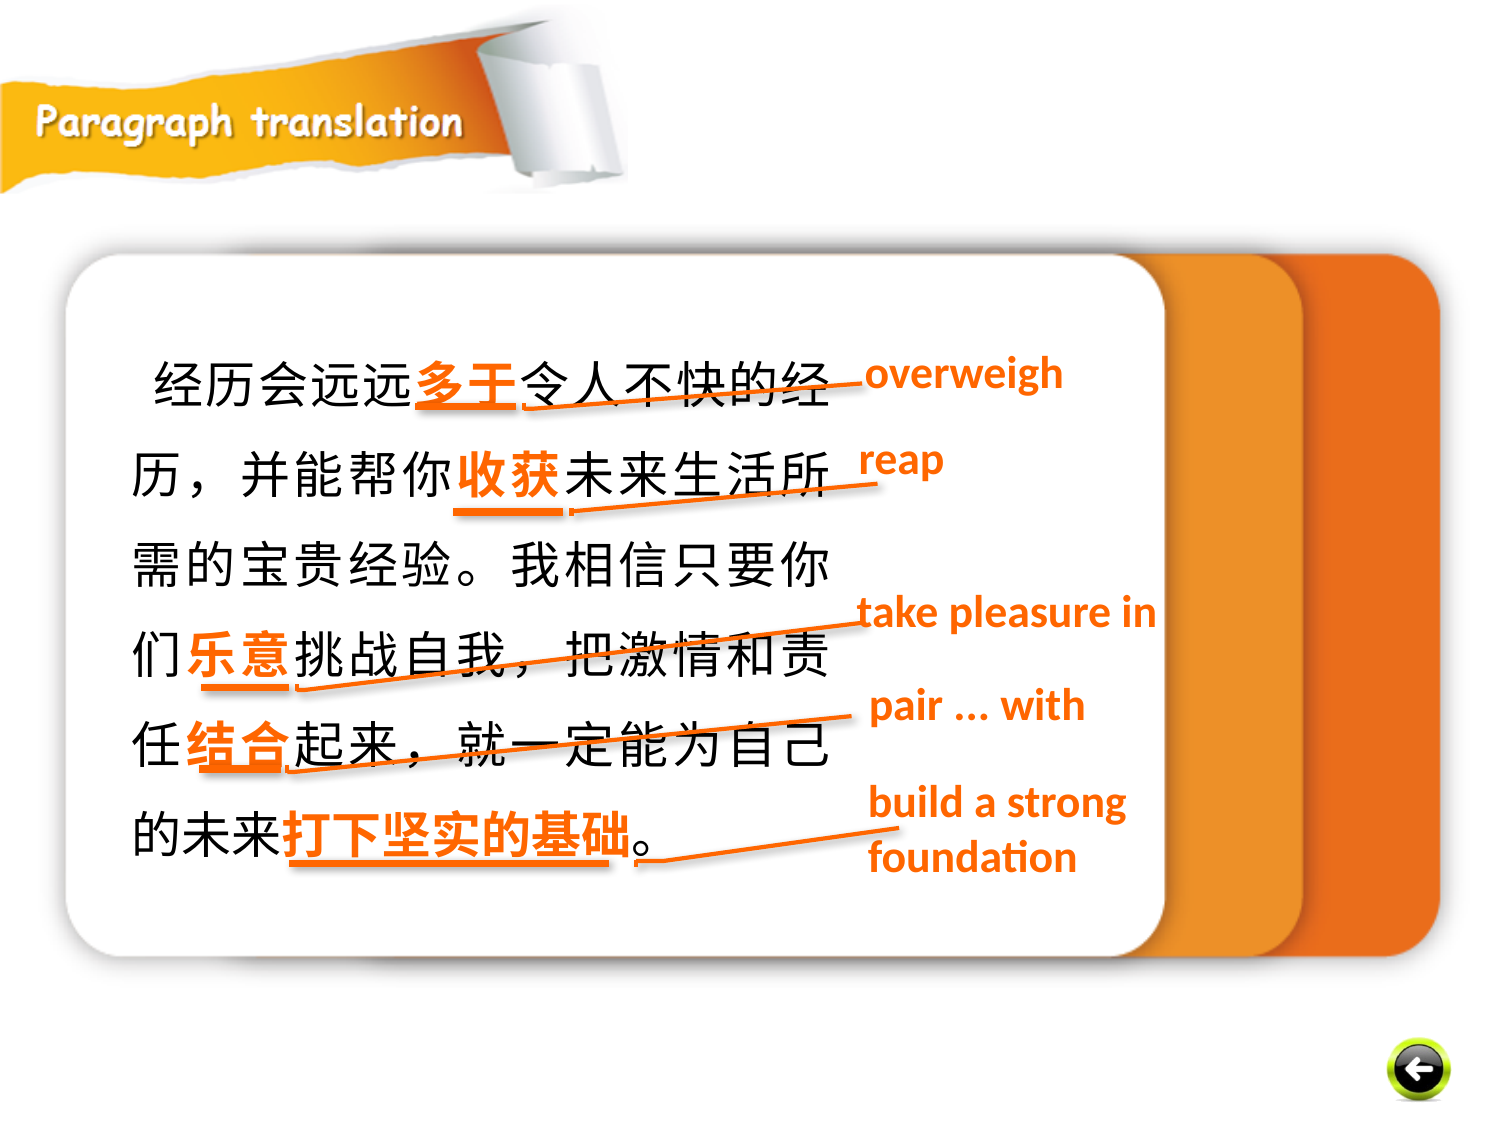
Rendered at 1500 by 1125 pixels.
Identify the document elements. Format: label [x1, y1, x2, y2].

picture [1381, 1031, 1454, 1107]
picture [0, 0, 1471, 997]
